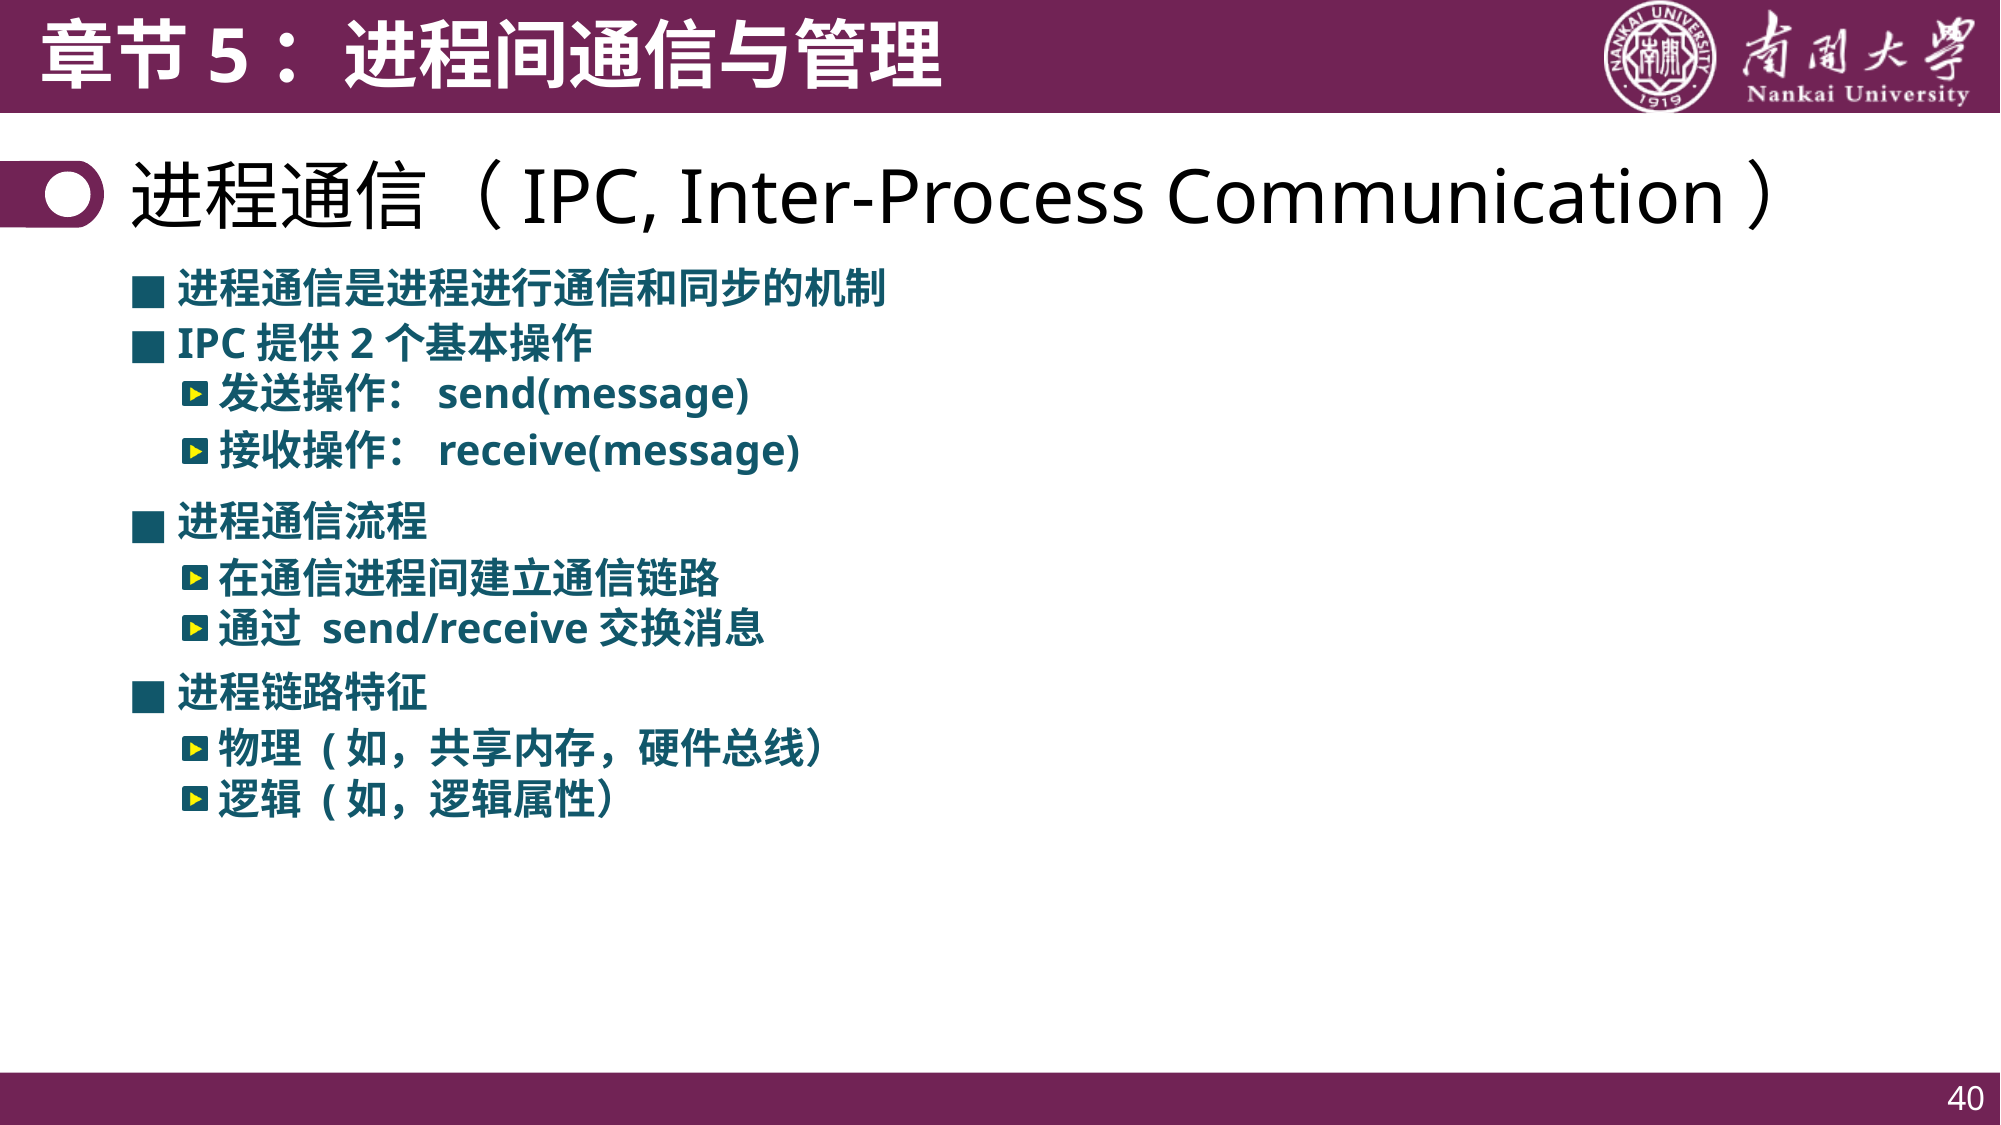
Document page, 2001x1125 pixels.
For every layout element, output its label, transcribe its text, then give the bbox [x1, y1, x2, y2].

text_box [113, 254, 925, 321]
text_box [113, 659, 902, 829]
slide_number 40 [1533, 1074, 2000, 1125]
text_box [113, 308, 843, 481]
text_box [113, 488, 808, 658]
picture [1604, 0, 2001, 118]
title 进程通信（IPC, Inter-Process Communication） [114, 143, 1886, 255]
